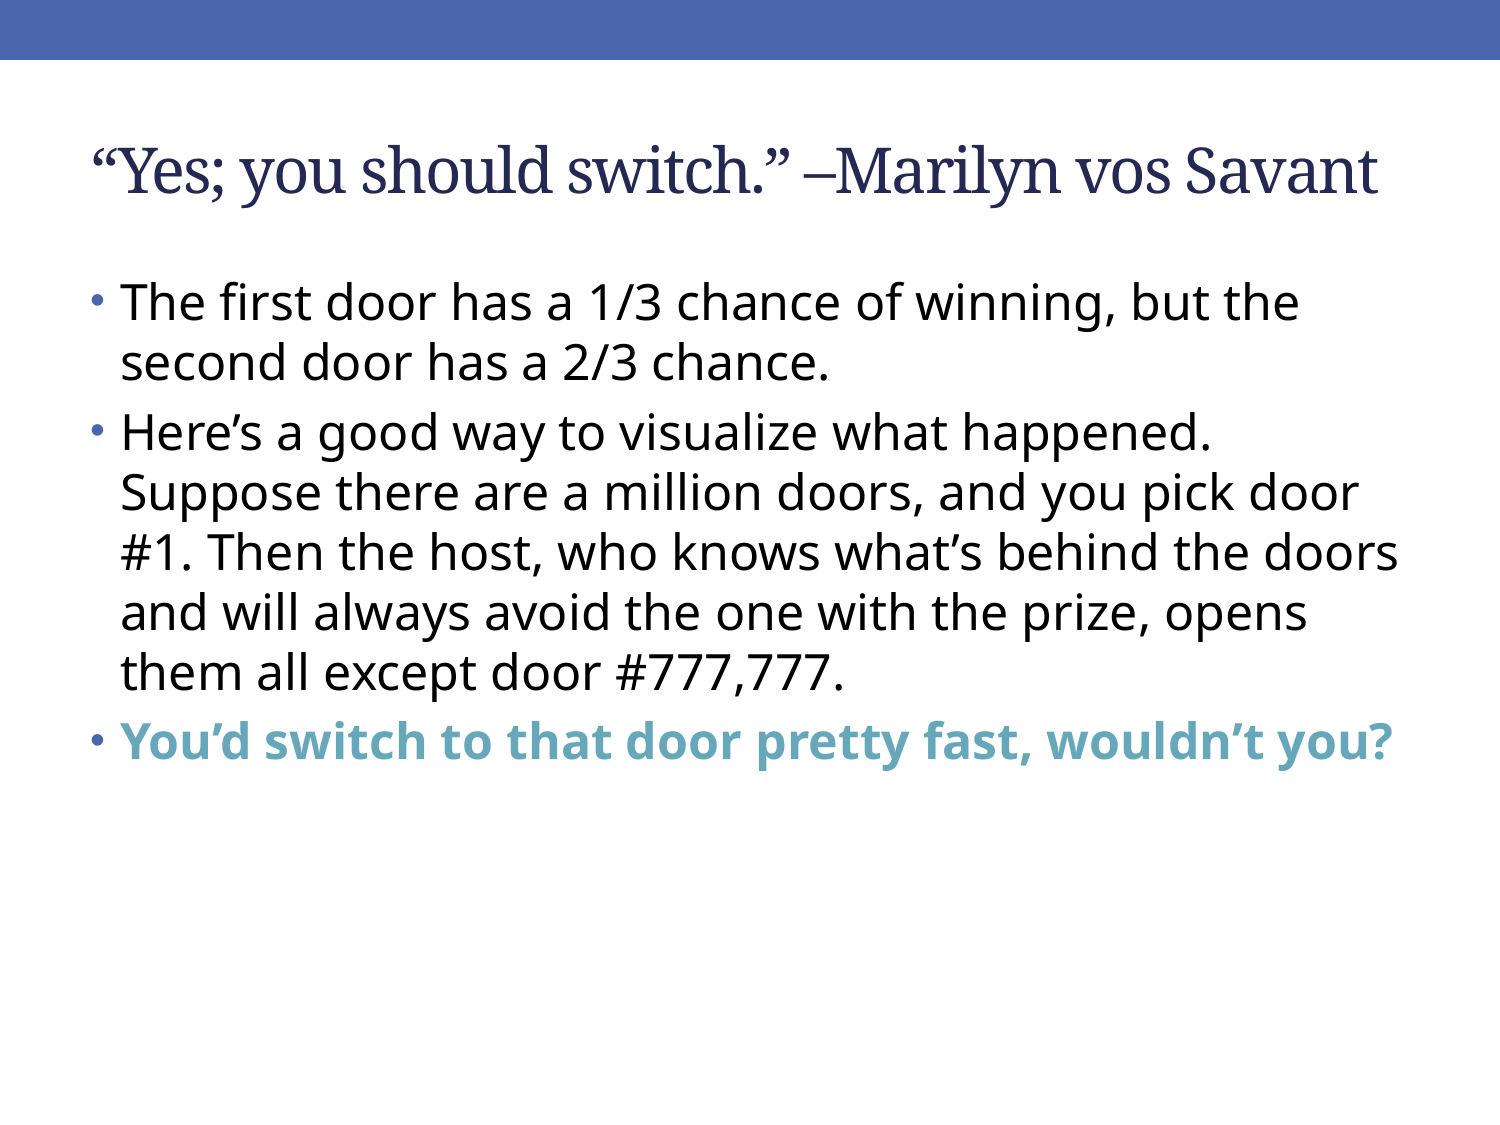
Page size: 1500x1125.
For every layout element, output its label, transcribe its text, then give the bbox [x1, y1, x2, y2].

title “Yes; you should switch.” –Marilyn vos Savant [75, 87, 1425, 250]
list The first door has a 1/3 chance of winning, but the second door has a 2/3 chance. Here’s a good way to visualize what happened. Suppose there are a million doors, and you pick door #1. Then the host, who knows what’s behind the doors and will always avoid the one with the prize, opens them all except door #777,777. You’d switch to that door pretty fast, wouldn’t you? [75, 262, 1425, 1063]
